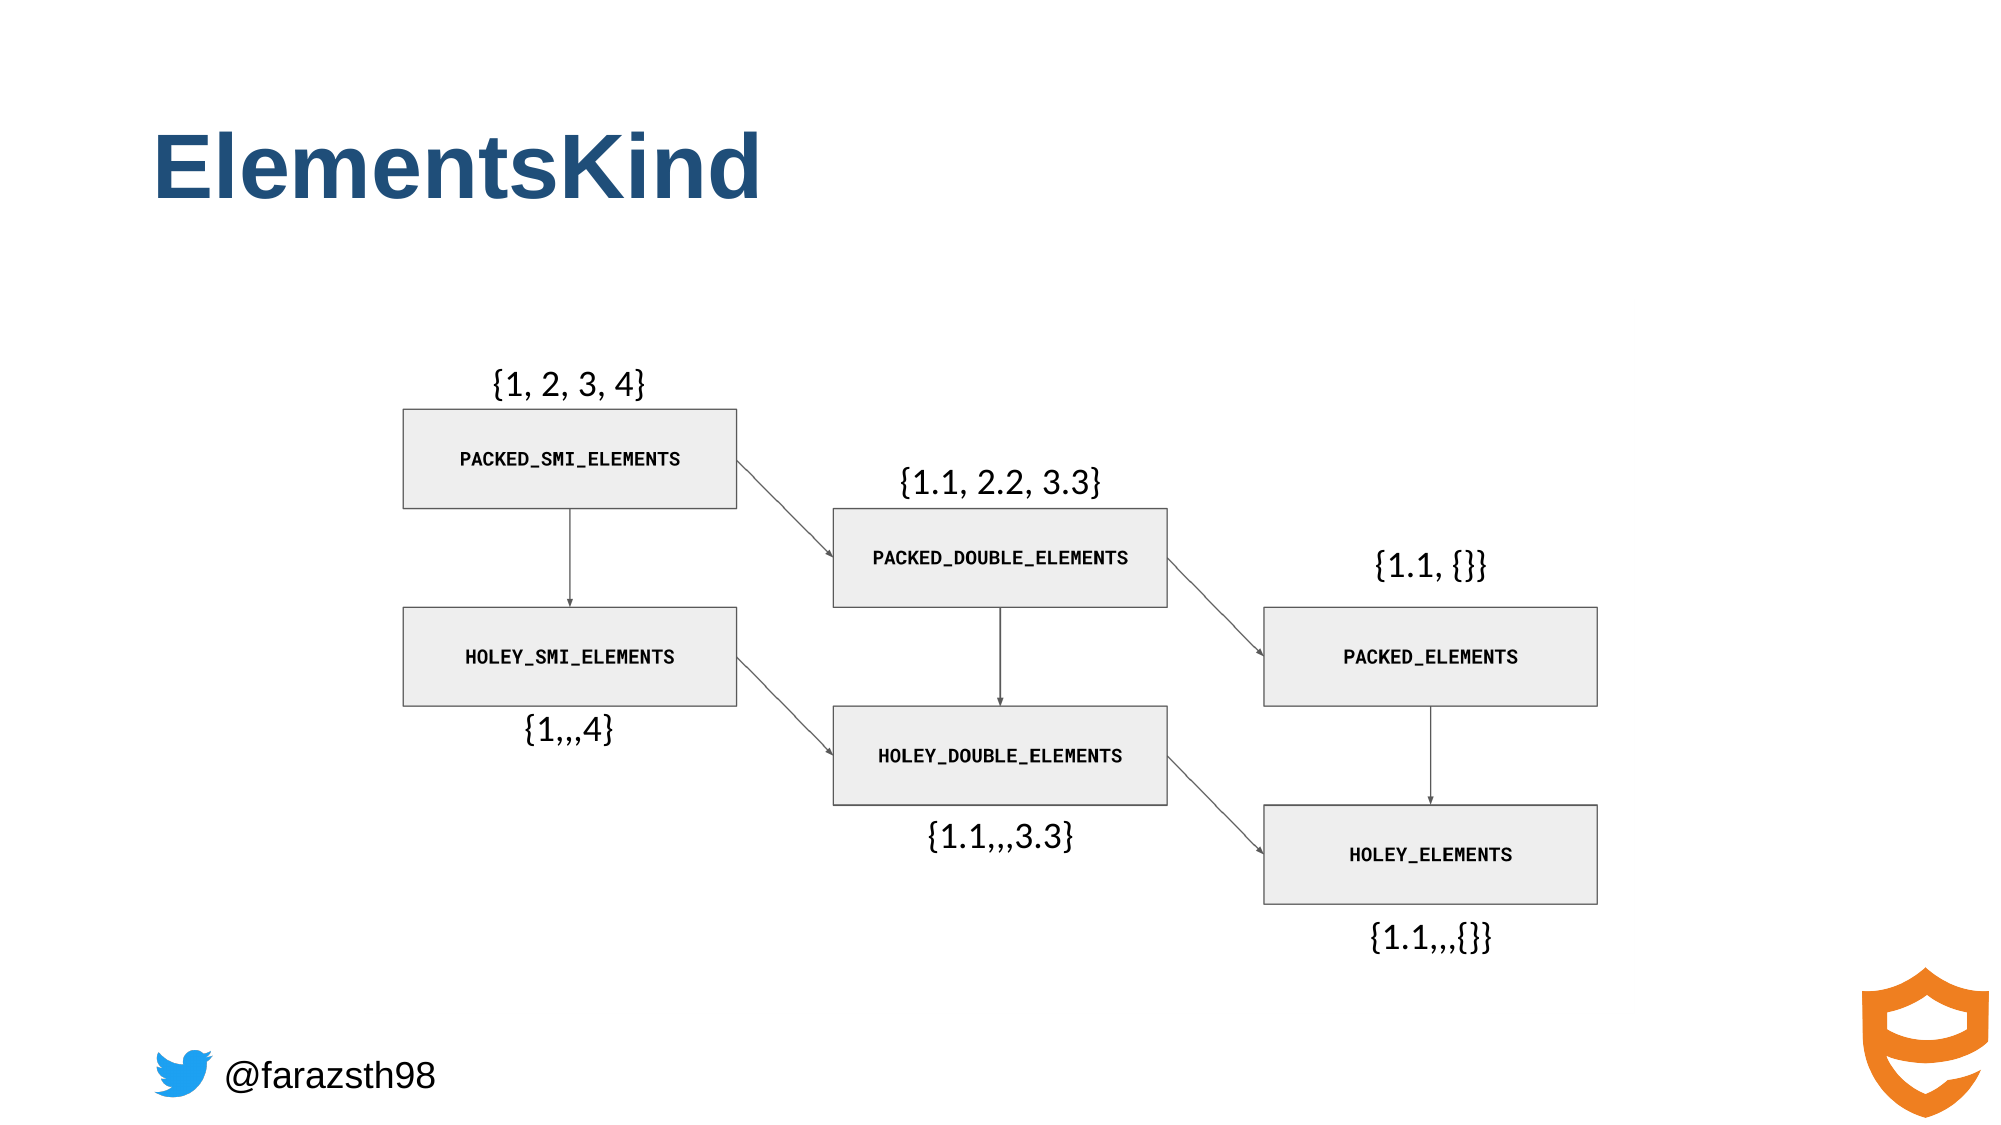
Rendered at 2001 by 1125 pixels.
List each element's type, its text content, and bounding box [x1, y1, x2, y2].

picture [1862, 967, 1989, 1118]
picture [137, 1027, 230, 1120]
title ElementsKind [137, 59, 1863, 278]
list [365, 299, 1635, 1014]
